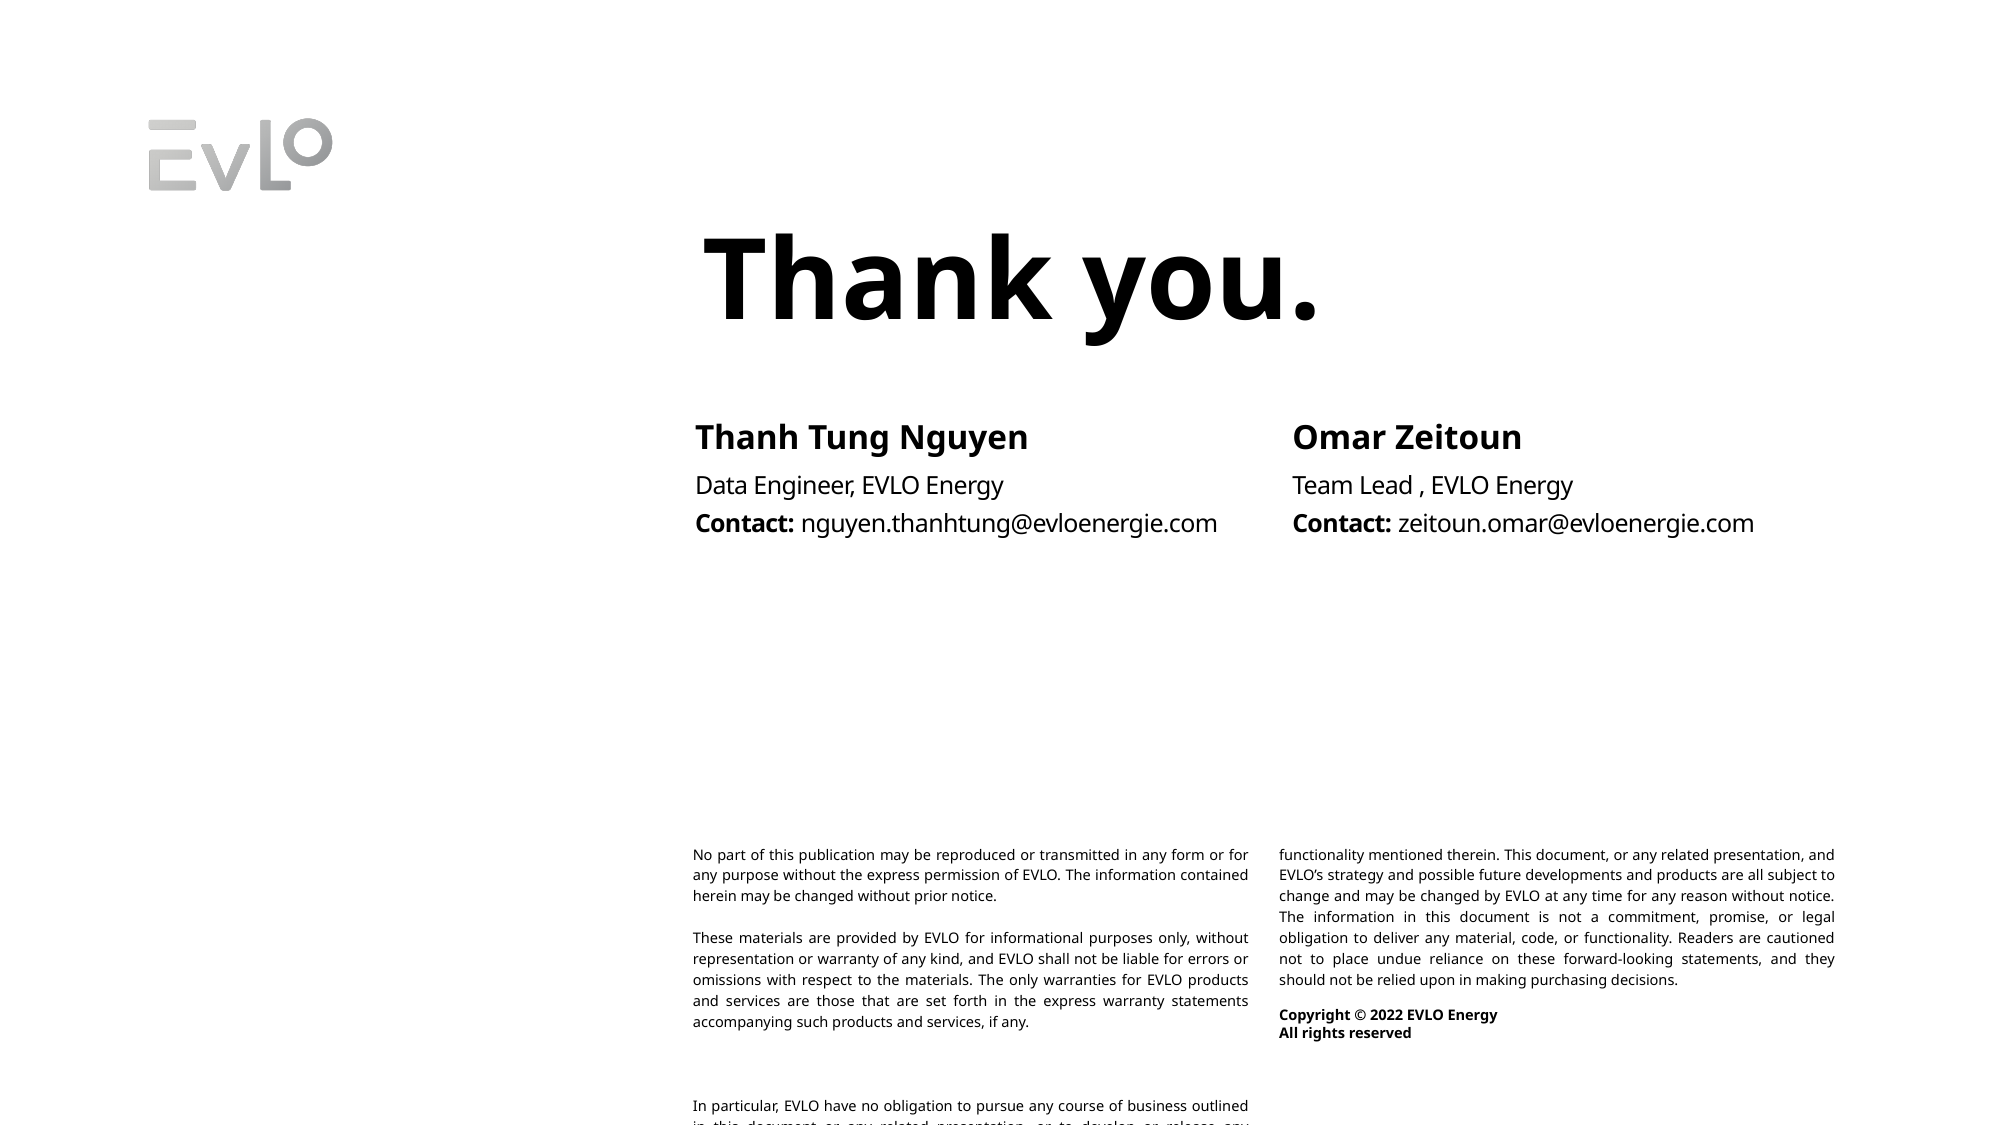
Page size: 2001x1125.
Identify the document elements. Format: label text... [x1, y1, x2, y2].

picture [130, 101, 351, 209]
text_box Thanh Tung Nguyen Data Engineer, EVLO Energy Contact: nguyen.thanhtung@evloenergie.com [695, 422, 1273, 529]
text_box Omar Zeitoun Team Lead , EVLO Energy Contact: zeitoun.omar@evloenergie.com [1292, 422, 1858, 529]
text_box Thank you. [687, 177, 2000, 350]
